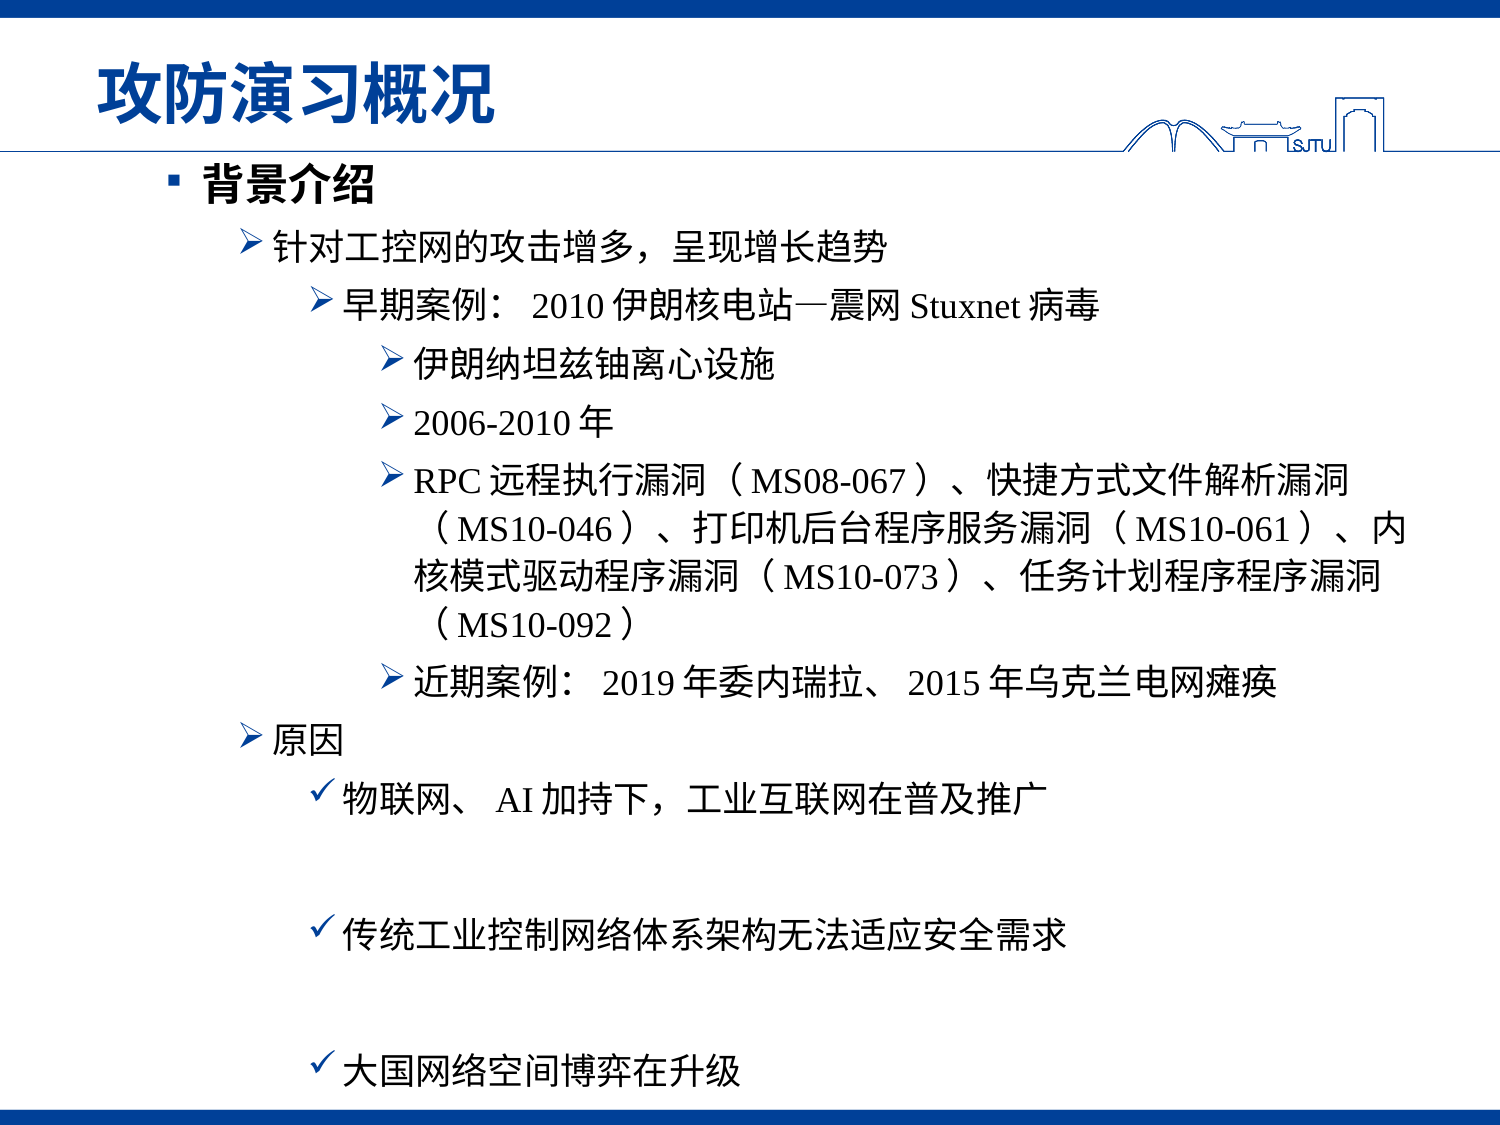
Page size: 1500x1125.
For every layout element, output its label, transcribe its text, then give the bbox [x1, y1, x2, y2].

list 背景介绍 针对工控网的攻击增多，呈现增长趋势 早期案例：2010伊朗核电站—震网Stuxnet病毒 伊朗纳坦兹铀离心设施 2006-2010年 RPC远程执行漏洞（MS08-067）、快捷方式文件解析漏洞（MS10-046）、打印机后台程序服务漏洞（MS10-061）、内核模式驱动程序漏洞（MS10-073）、任务计划程序程序漏洞（MS10-092） 近期案例：2019年委内瑞拉、2015年乌克兰电网瘫痪 原因 物联网、AI加持下，工业互联网在普及推广 传统工业控制网络体系架构无法适应安全需求 大国网络空间博弈在升级 [81, 145, 1455, 1102]
title 攻防演习概况 [81, 50, 1455, 145]
